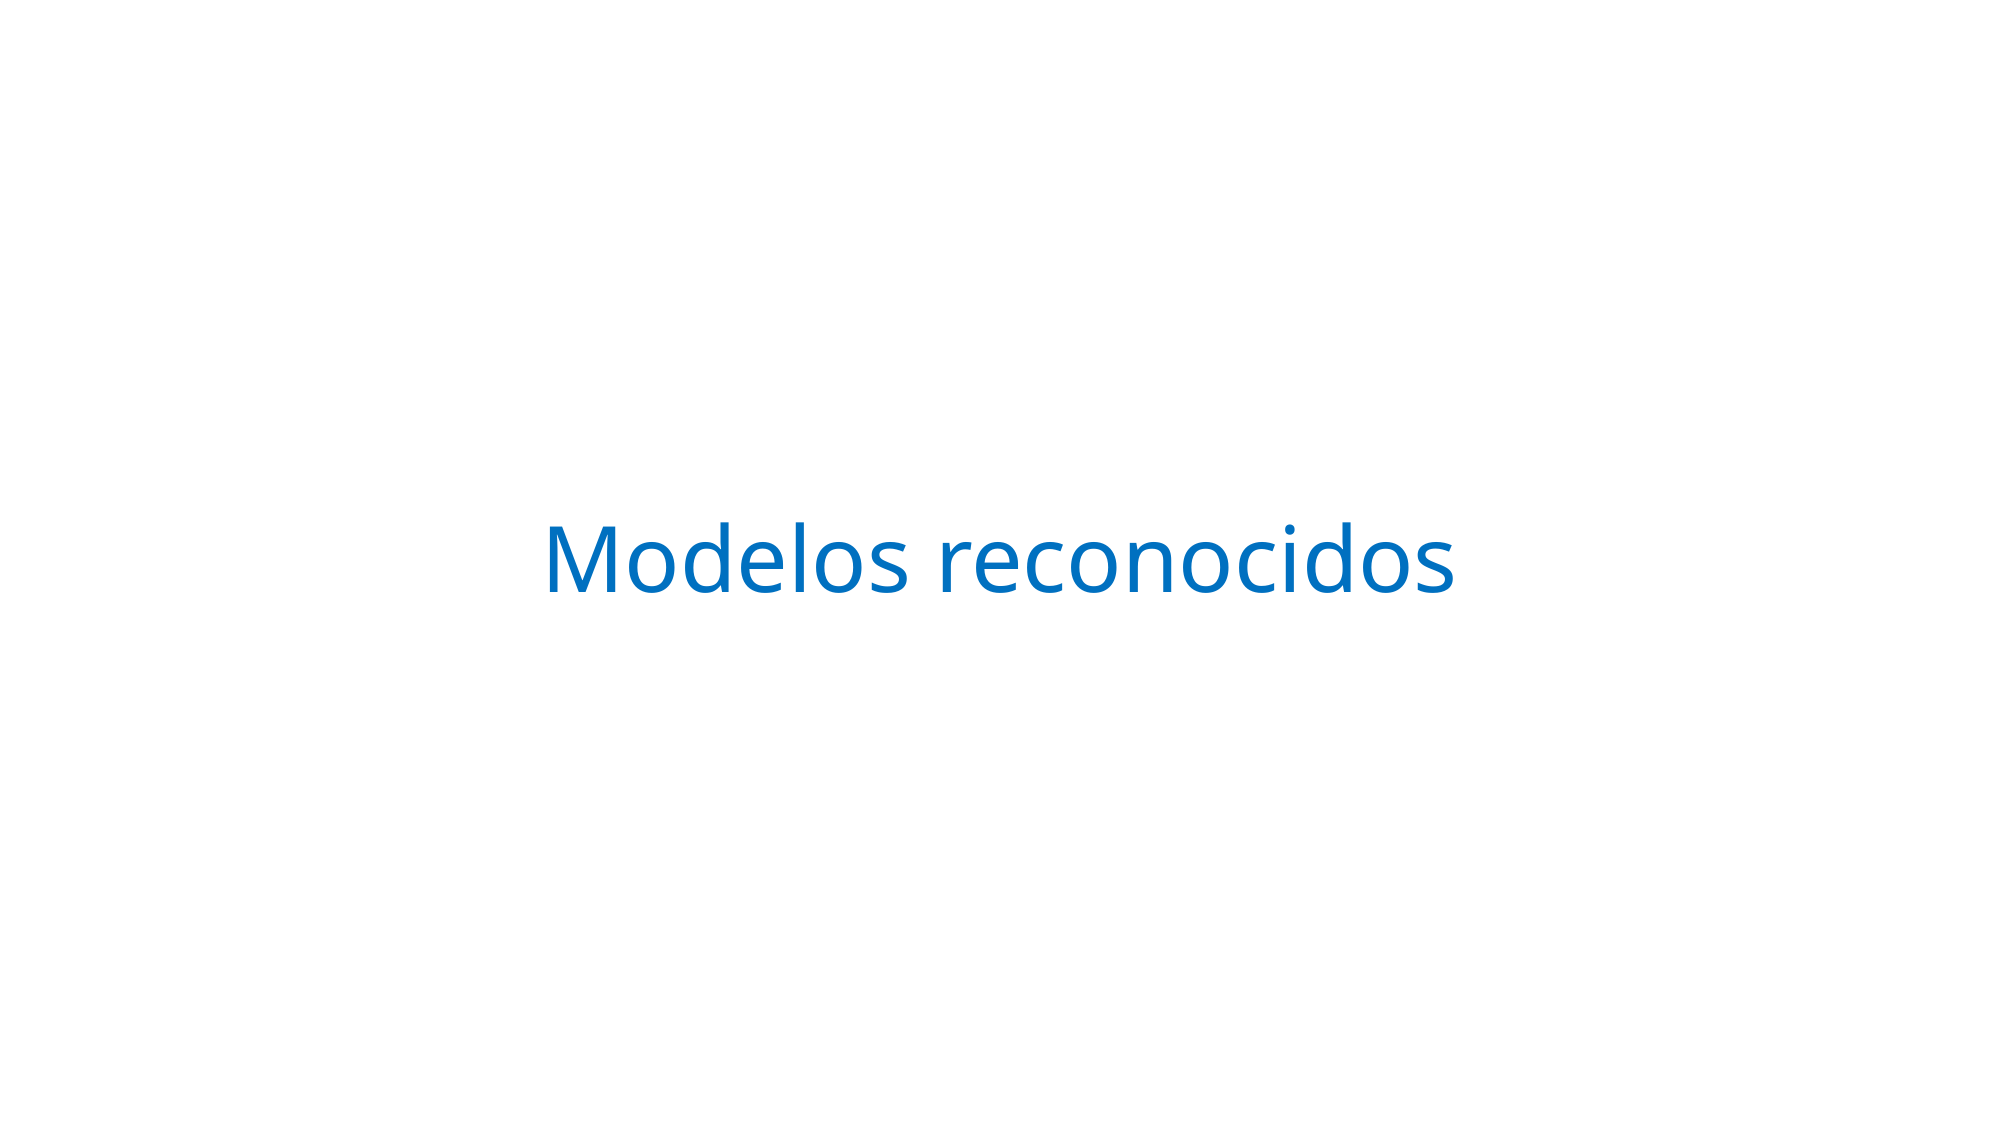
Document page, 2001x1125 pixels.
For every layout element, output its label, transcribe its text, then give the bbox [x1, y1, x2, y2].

title Modelos reconocidos [137, 453, 1863, 672]
